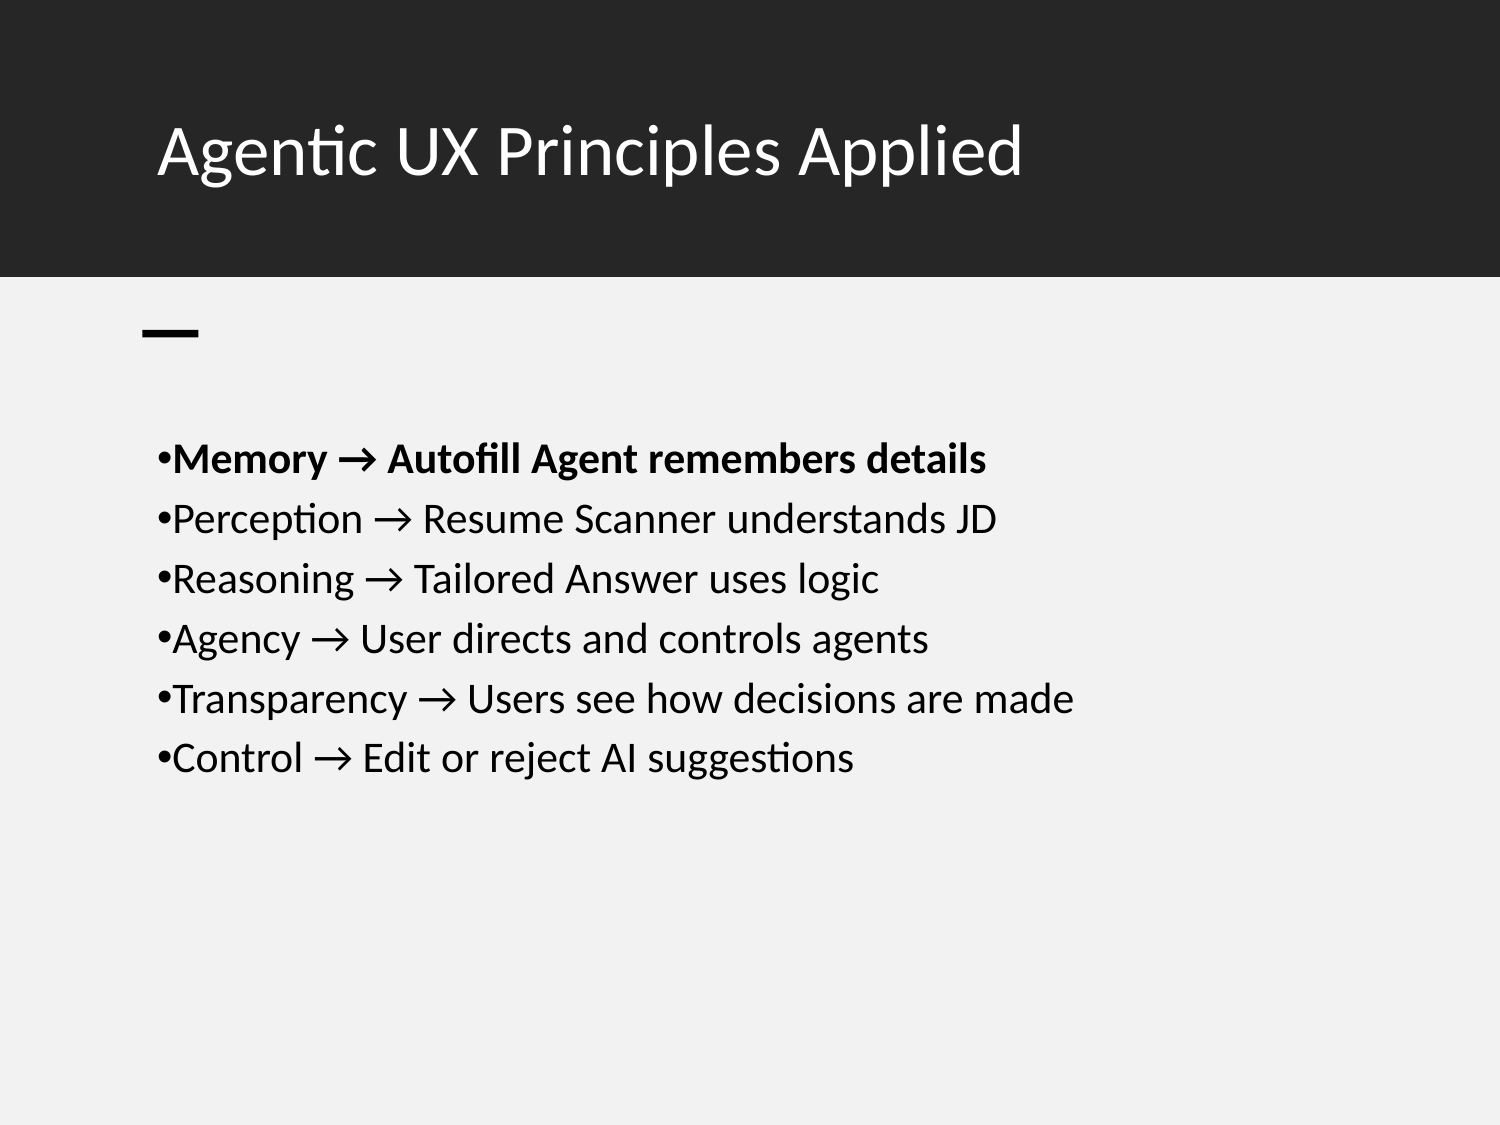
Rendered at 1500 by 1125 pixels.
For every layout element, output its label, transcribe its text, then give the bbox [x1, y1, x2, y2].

title Agentic UX Principles Applied [142, 104, 1359, 253]
text_box [140, 328, 201, 339]
text_box [0, 0, 1500, 275]
text_box [0, 275, 1500, 1125]
text_box Memory → Autofill Agent remembers details Perception → Resume Scanner understands JD Reasoning → Tailored Answer uses logic Agency → User directs and controls agents Transparency → Users see how decisions are made Control → Edit or reject AI suggestions [142, 363, 1358, 1014]
